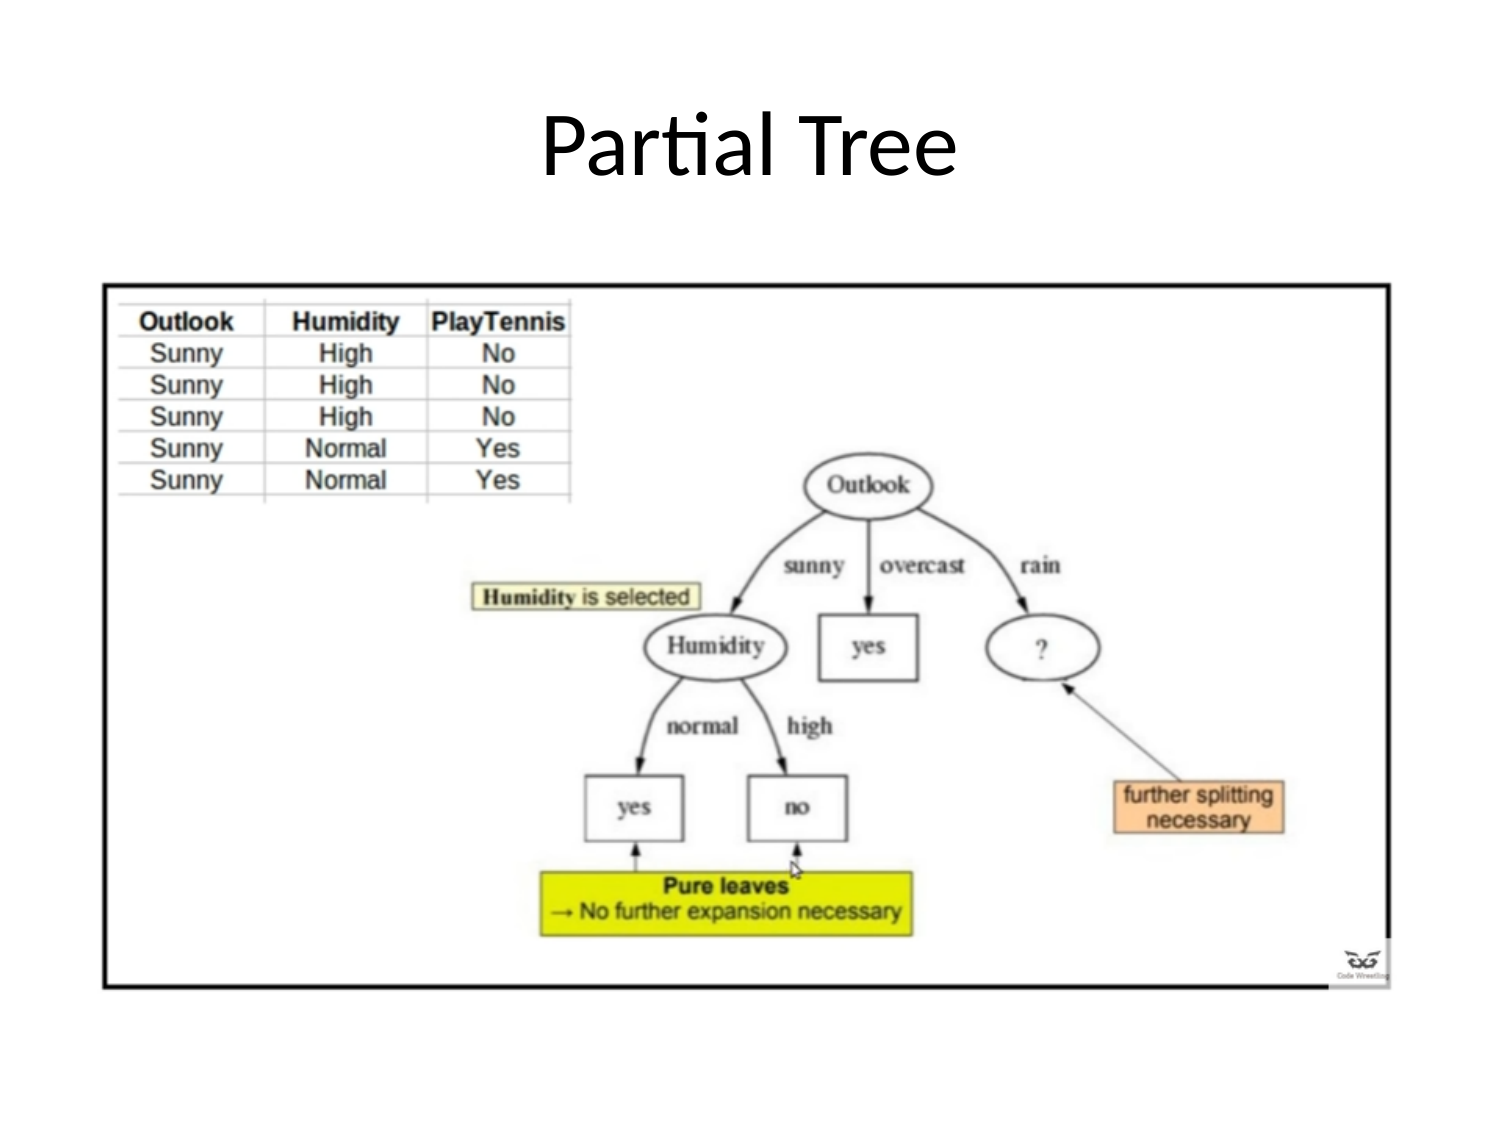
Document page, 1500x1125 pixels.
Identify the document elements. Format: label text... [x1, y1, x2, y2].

title Partial Tree [75, 45, 1425, 233]
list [96, 266, 1404, 1002]
